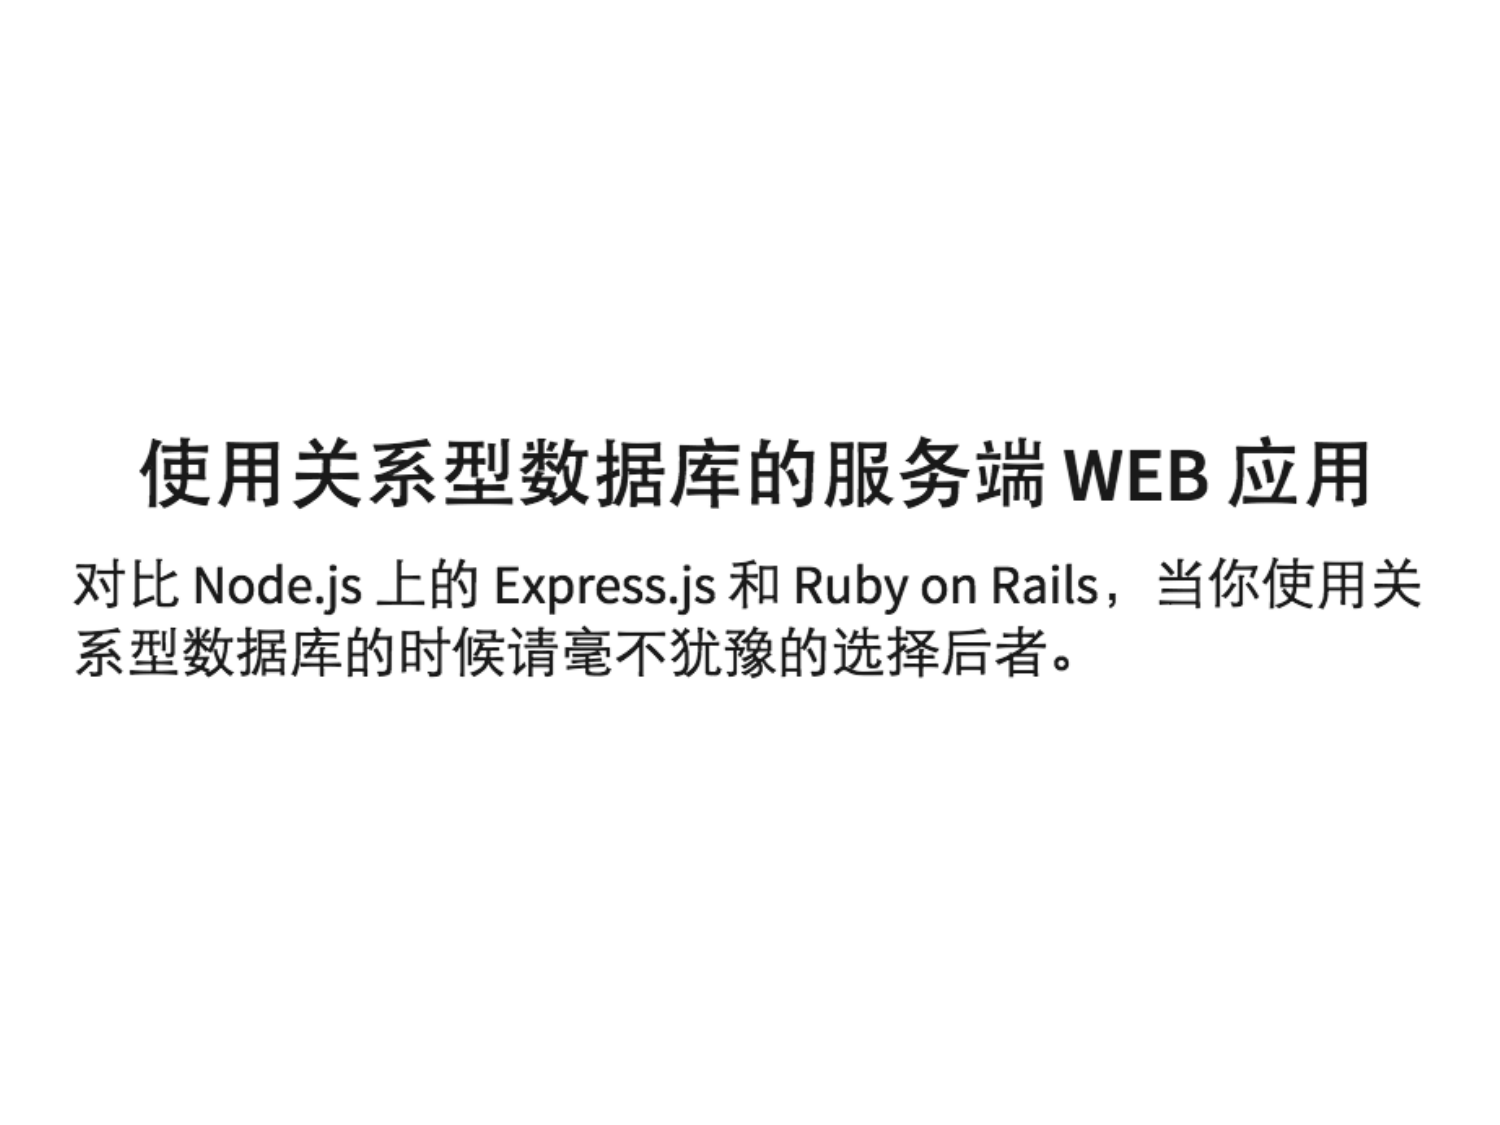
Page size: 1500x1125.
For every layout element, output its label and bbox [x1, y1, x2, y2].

picture [0, 376, 1500, 747]
